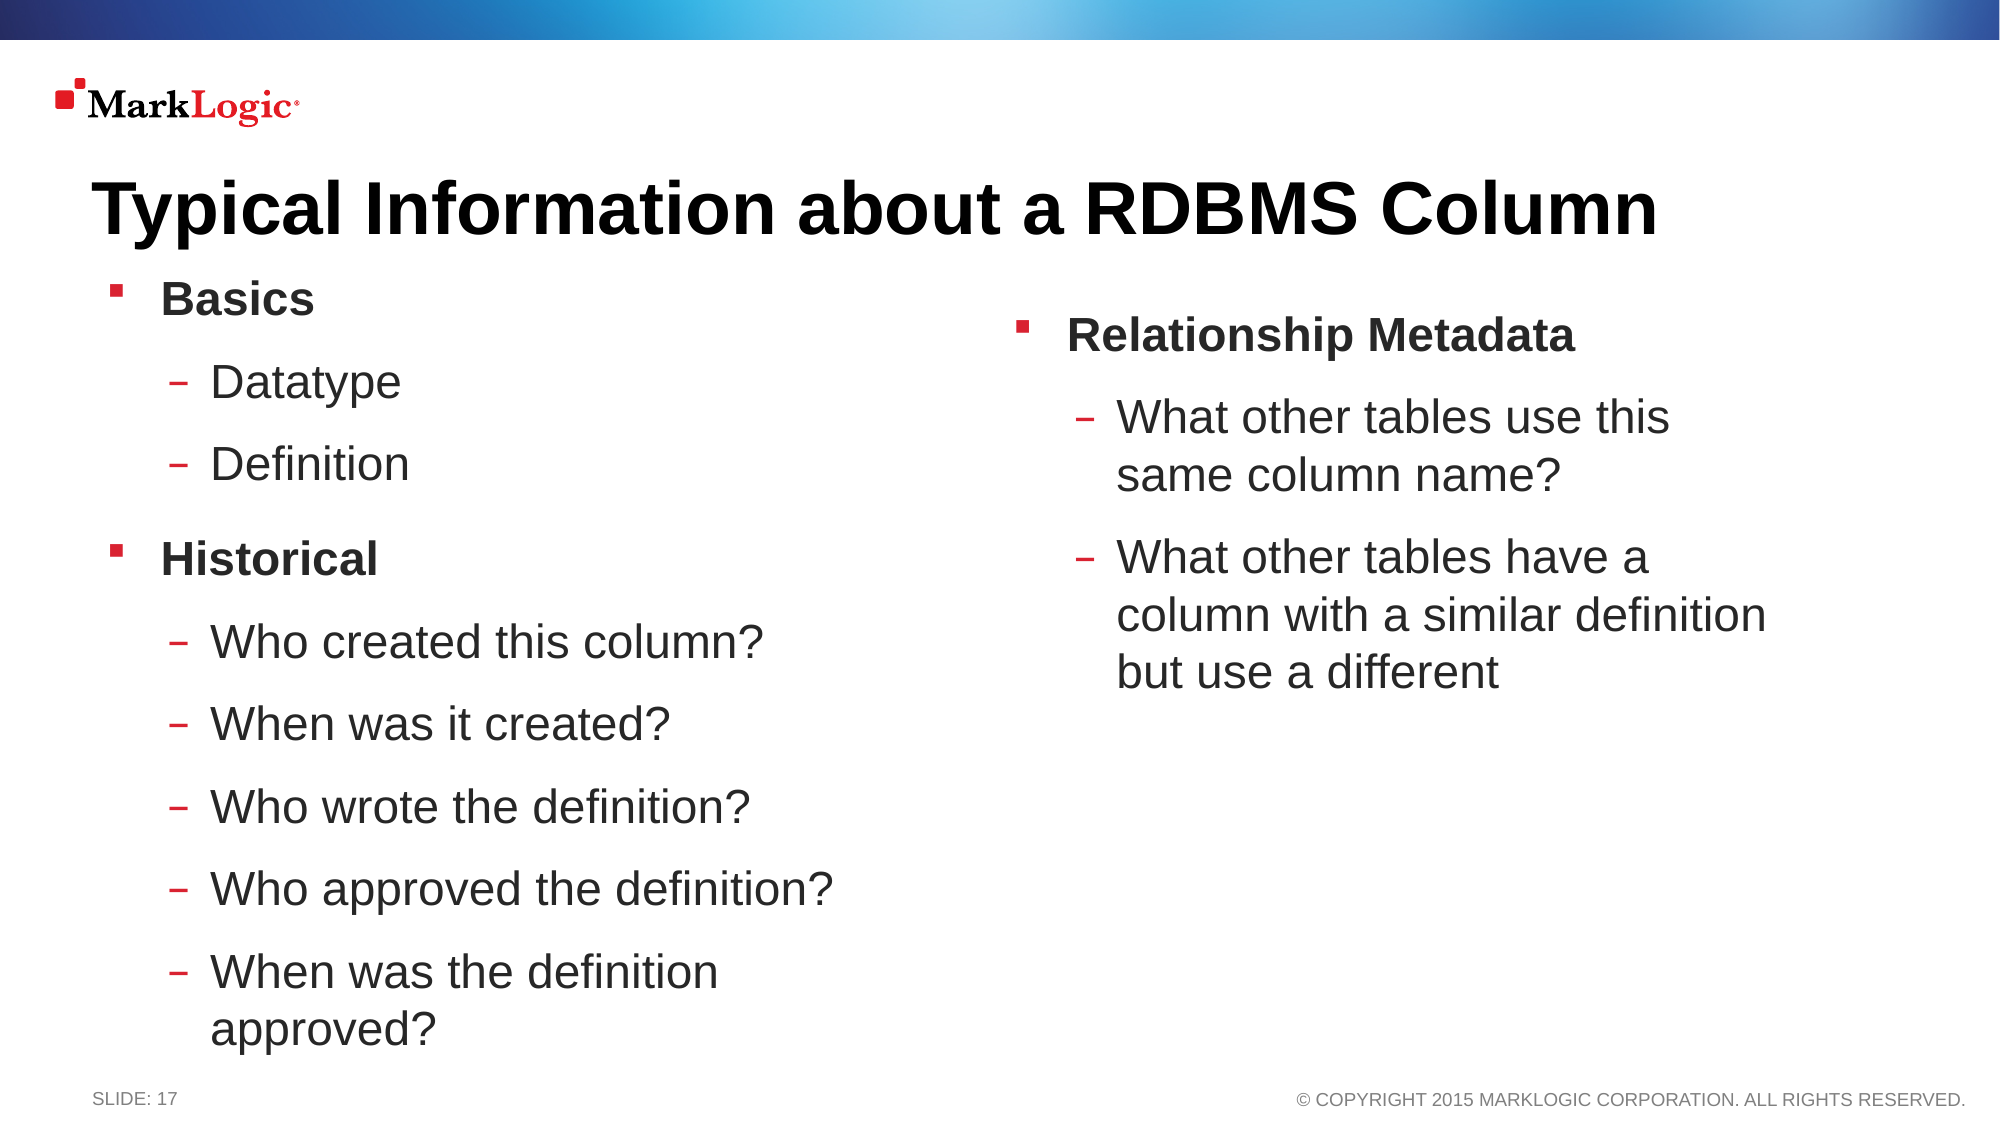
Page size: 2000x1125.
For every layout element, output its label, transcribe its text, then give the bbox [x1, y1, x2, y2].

title Typical Information about a RDBMS Column [91, 166, 1911, 263]
text_box Relationship Metadata What other tables use this same column name? What other tables have a column with a similar definition but use a different [997, 303, 1788, 1030]
picture [0, 0, 2000, 40]
list Basics Datatype Definition Historical Who created this column? When was it created? Who wrote the definition? Who approved the definition? When was the definition approved? [91, 267, 882, 1069]
